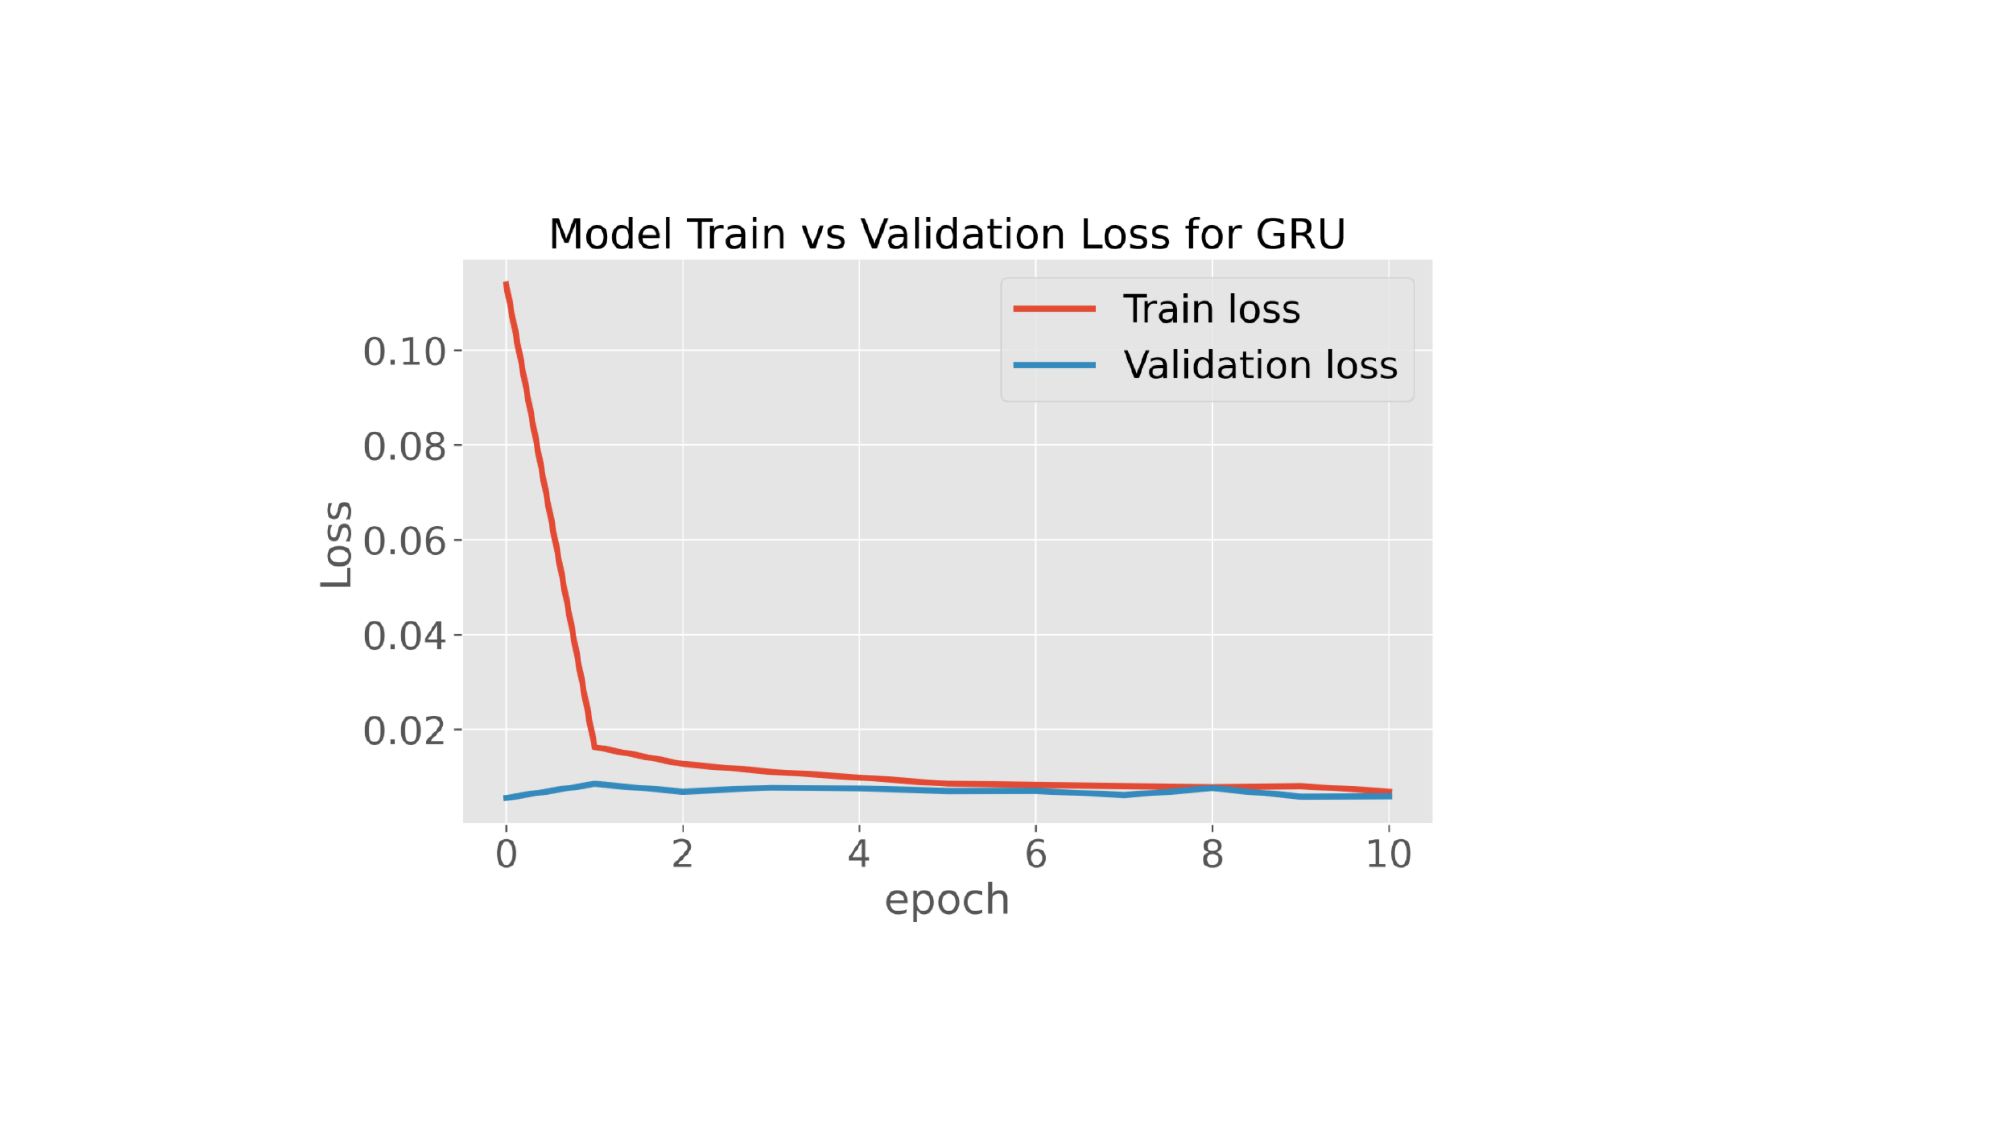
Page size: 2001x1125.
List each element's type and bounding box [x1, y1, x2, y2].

list [272, 194, 1466, 931]
